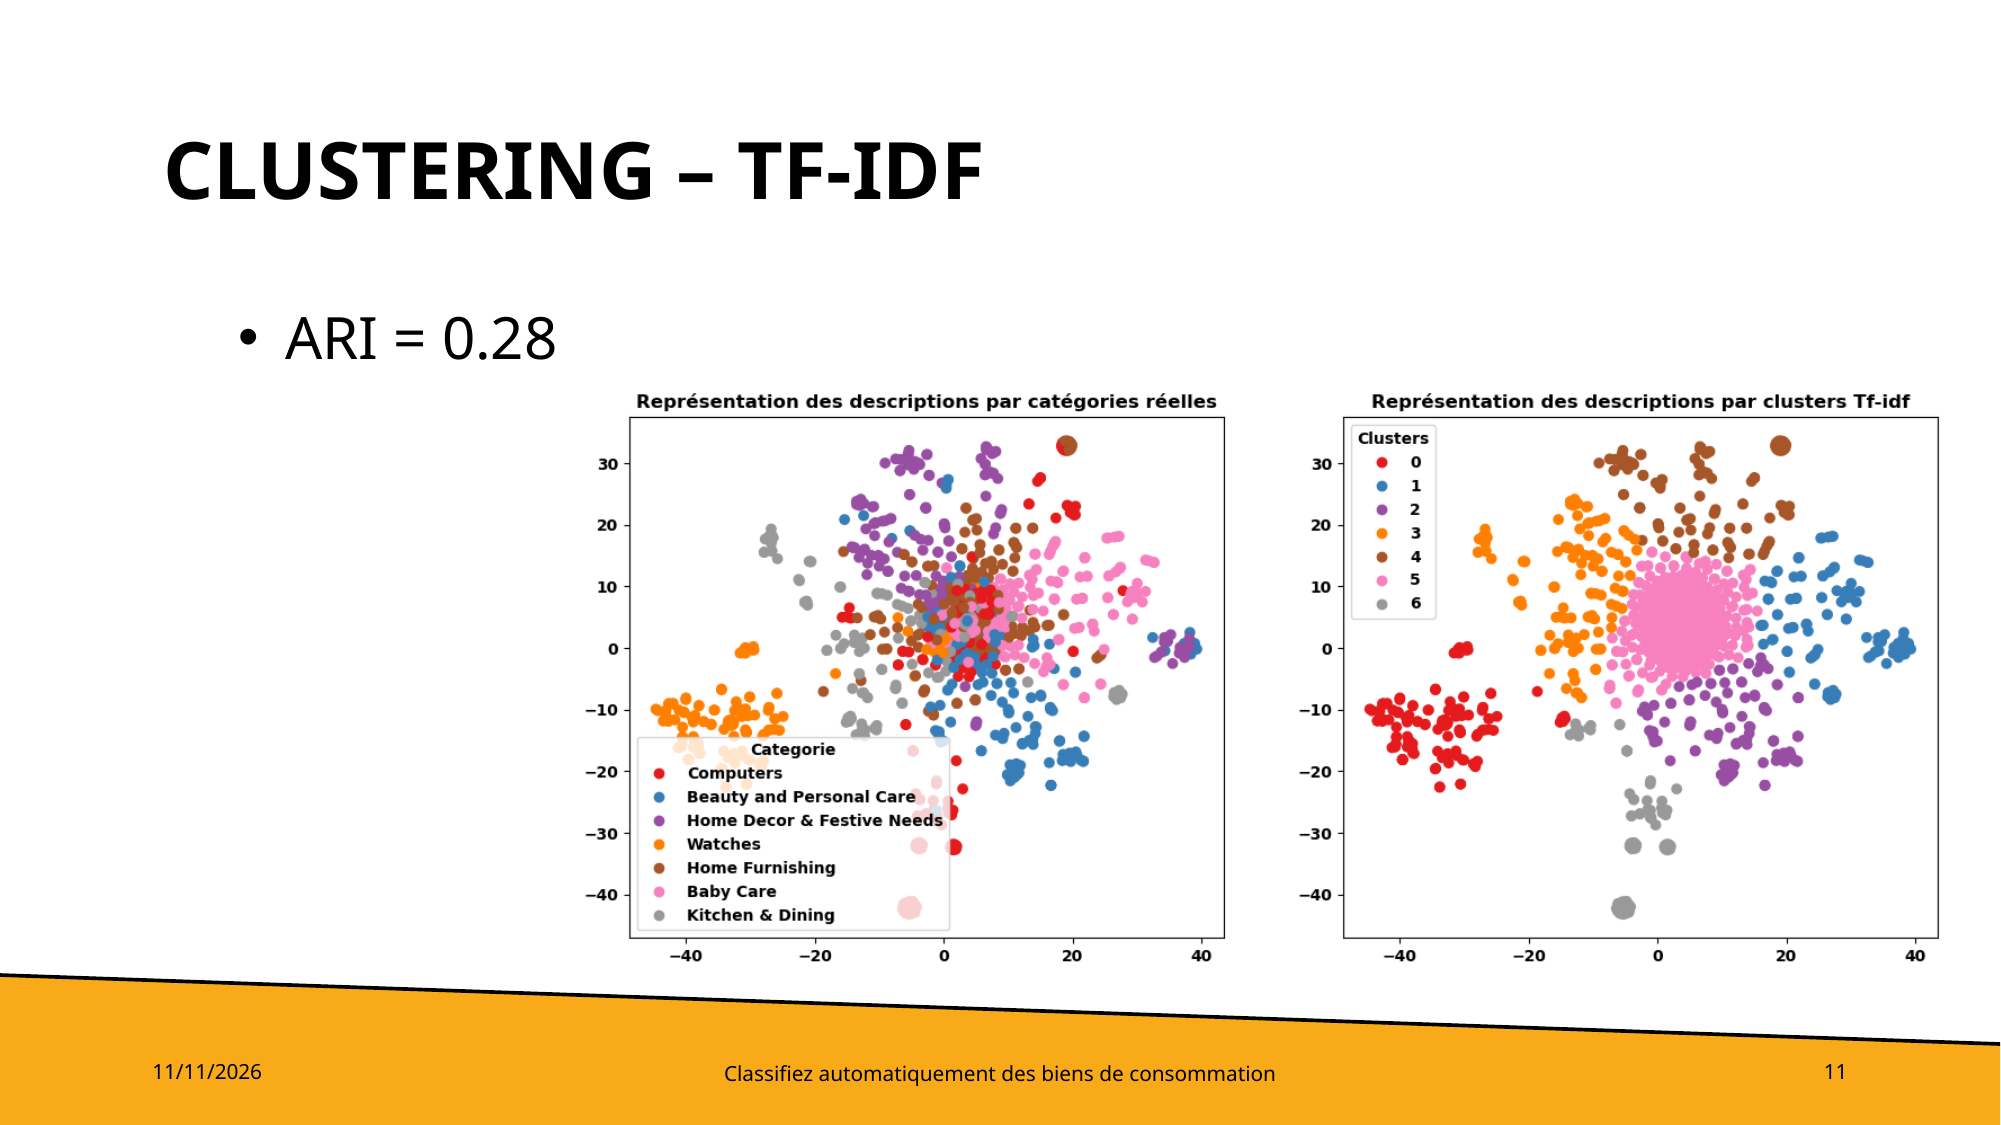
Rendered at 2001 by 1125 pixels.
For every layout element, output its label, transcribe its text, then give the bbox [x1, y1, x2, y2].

title Clustering – Tf-idf [148, 65, 1874, 283]
list ARI = 0.28 [148, 313, 1850, 943]
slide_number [137, 1042, 588, 1103]
picture [572, 382, 1949, 976]
footer Classifiez automatiquement des biens de consommation [662, 1042, 1338, 1103]
slide_number 11 [1412, 1042, 1863, 1103]
